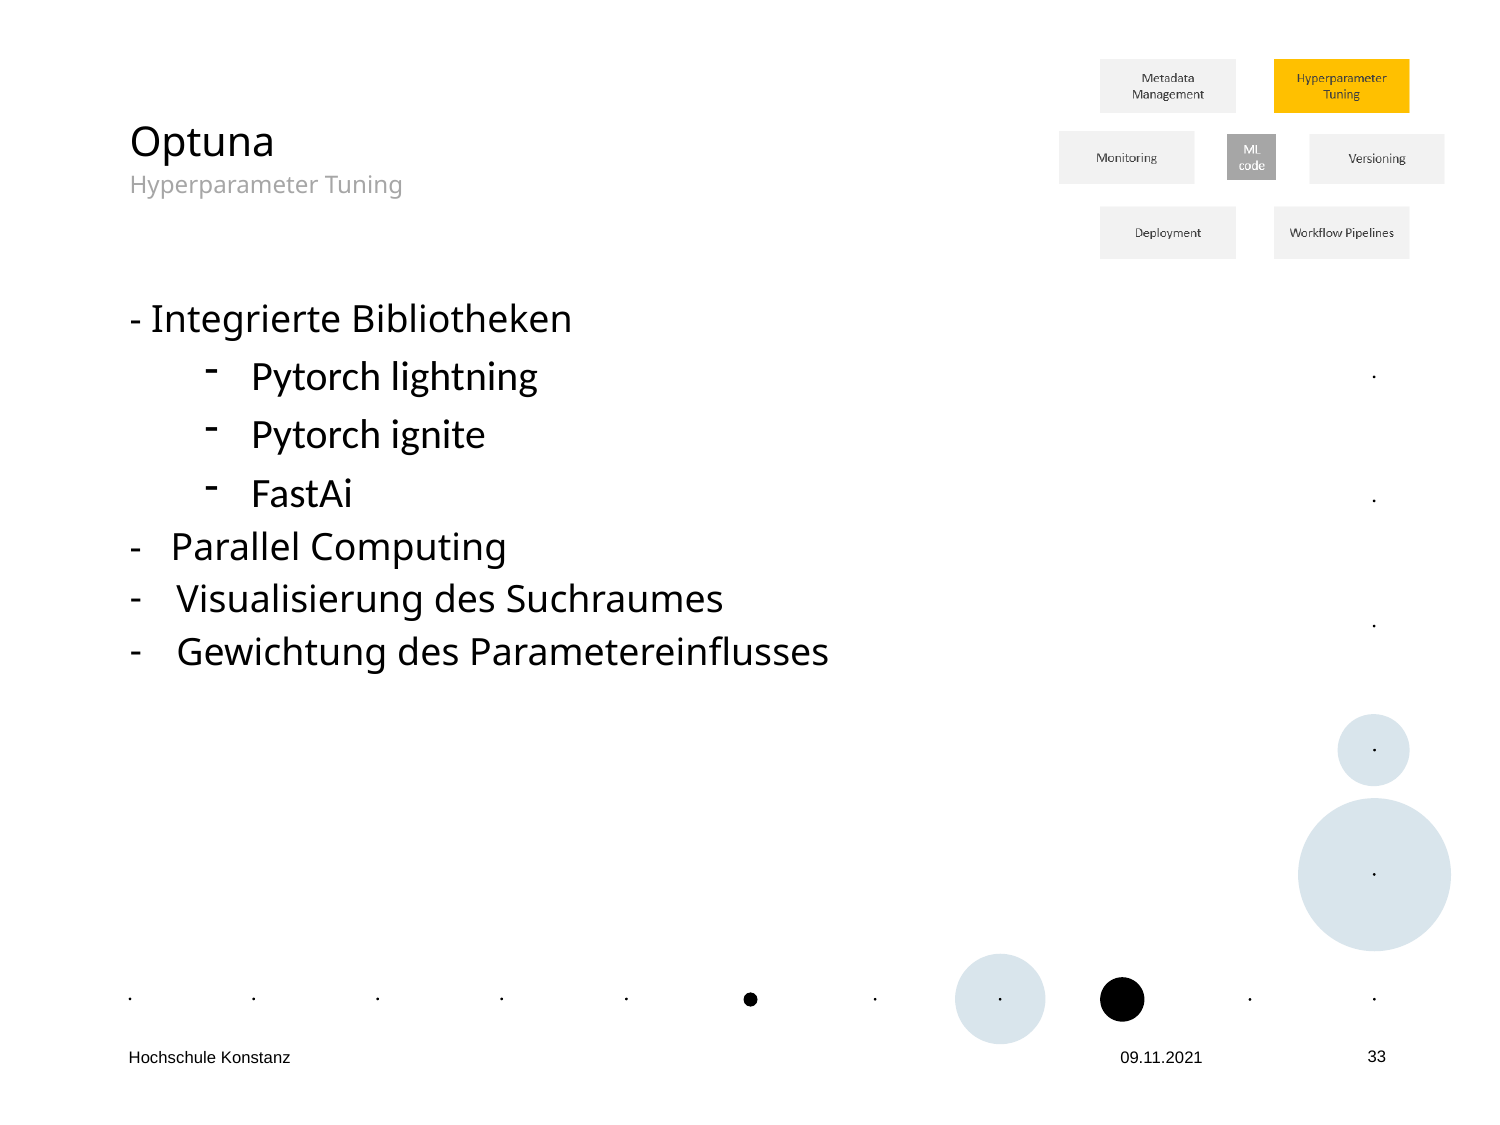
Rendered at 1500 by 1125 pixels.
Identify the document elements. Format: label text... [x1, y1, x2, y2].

list Optuna Hyperparameter Tuning [114, 107, 1035, 207]
list - Integrierte Bibliotheken Pytorch lightning Pytorch ignite FastAi - Parallel Computing Visualisierung des Suchraumes Gewichtung des Parametereinflusses [114, 287, 1251, 816]
picture [1040, 36, 1461, 278]
